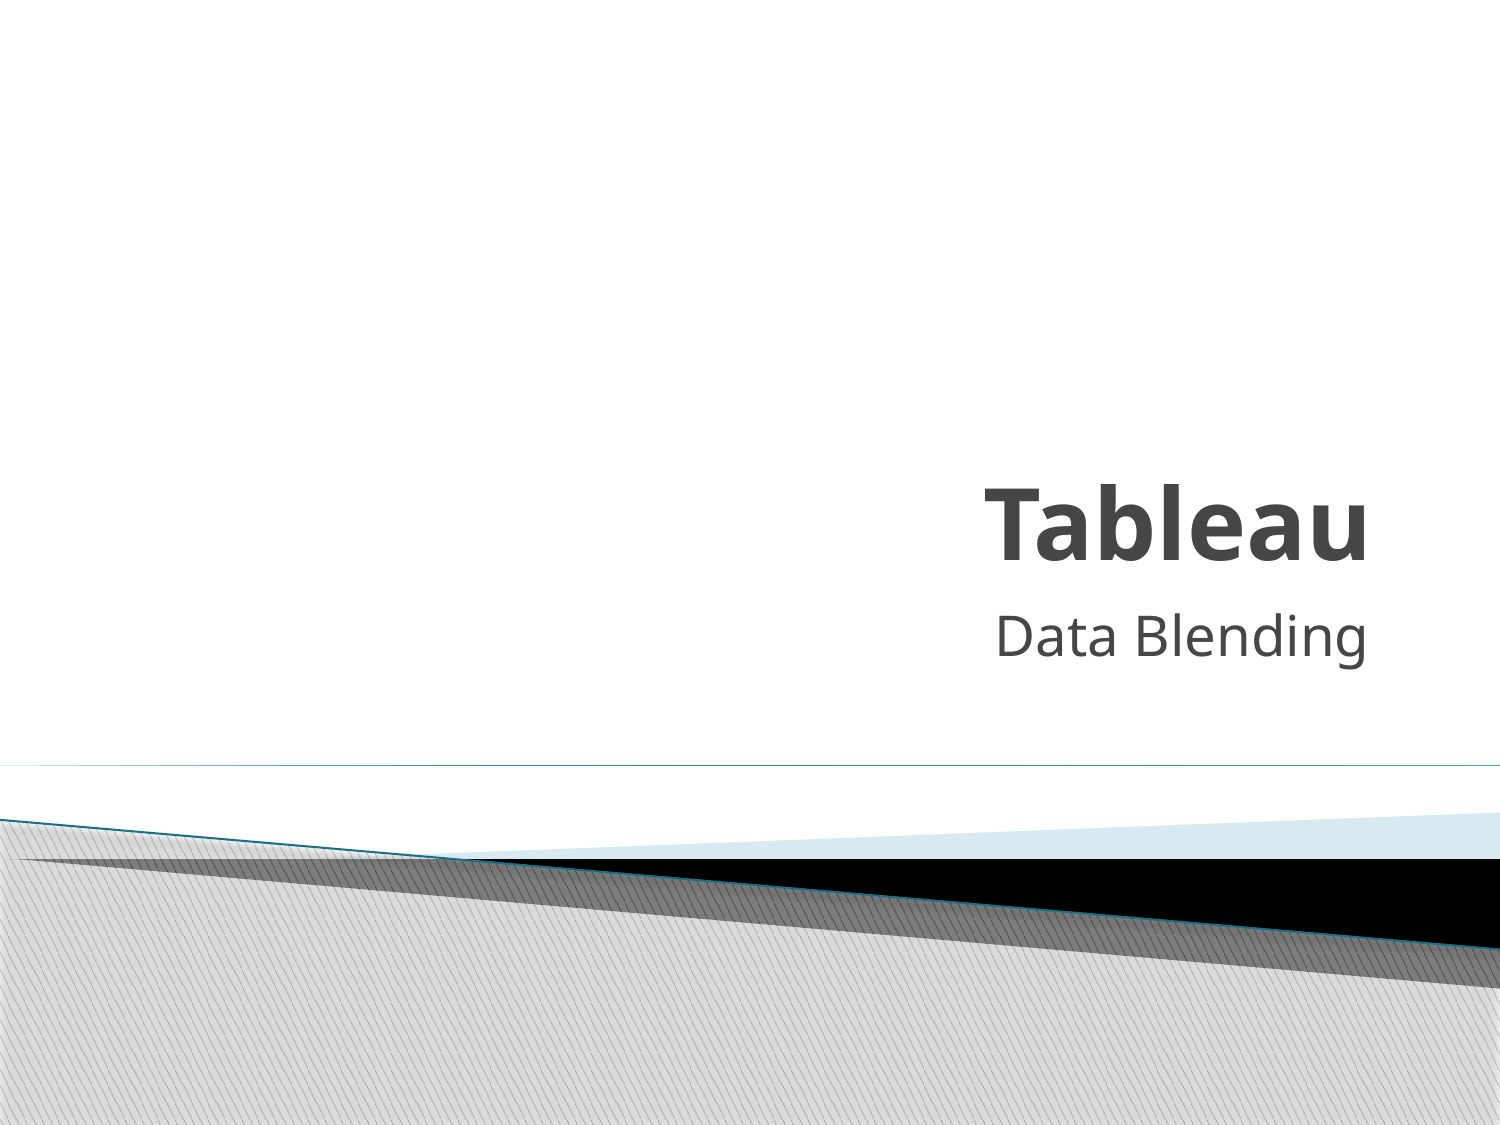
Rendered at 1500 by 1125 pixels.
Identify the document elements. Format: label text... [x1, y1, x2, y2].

subtitle Data Blending [112, 592, 1388, 790]
picture [5, 859, 1500, 989]
title Tableau [112, 287, 1388, 588]
